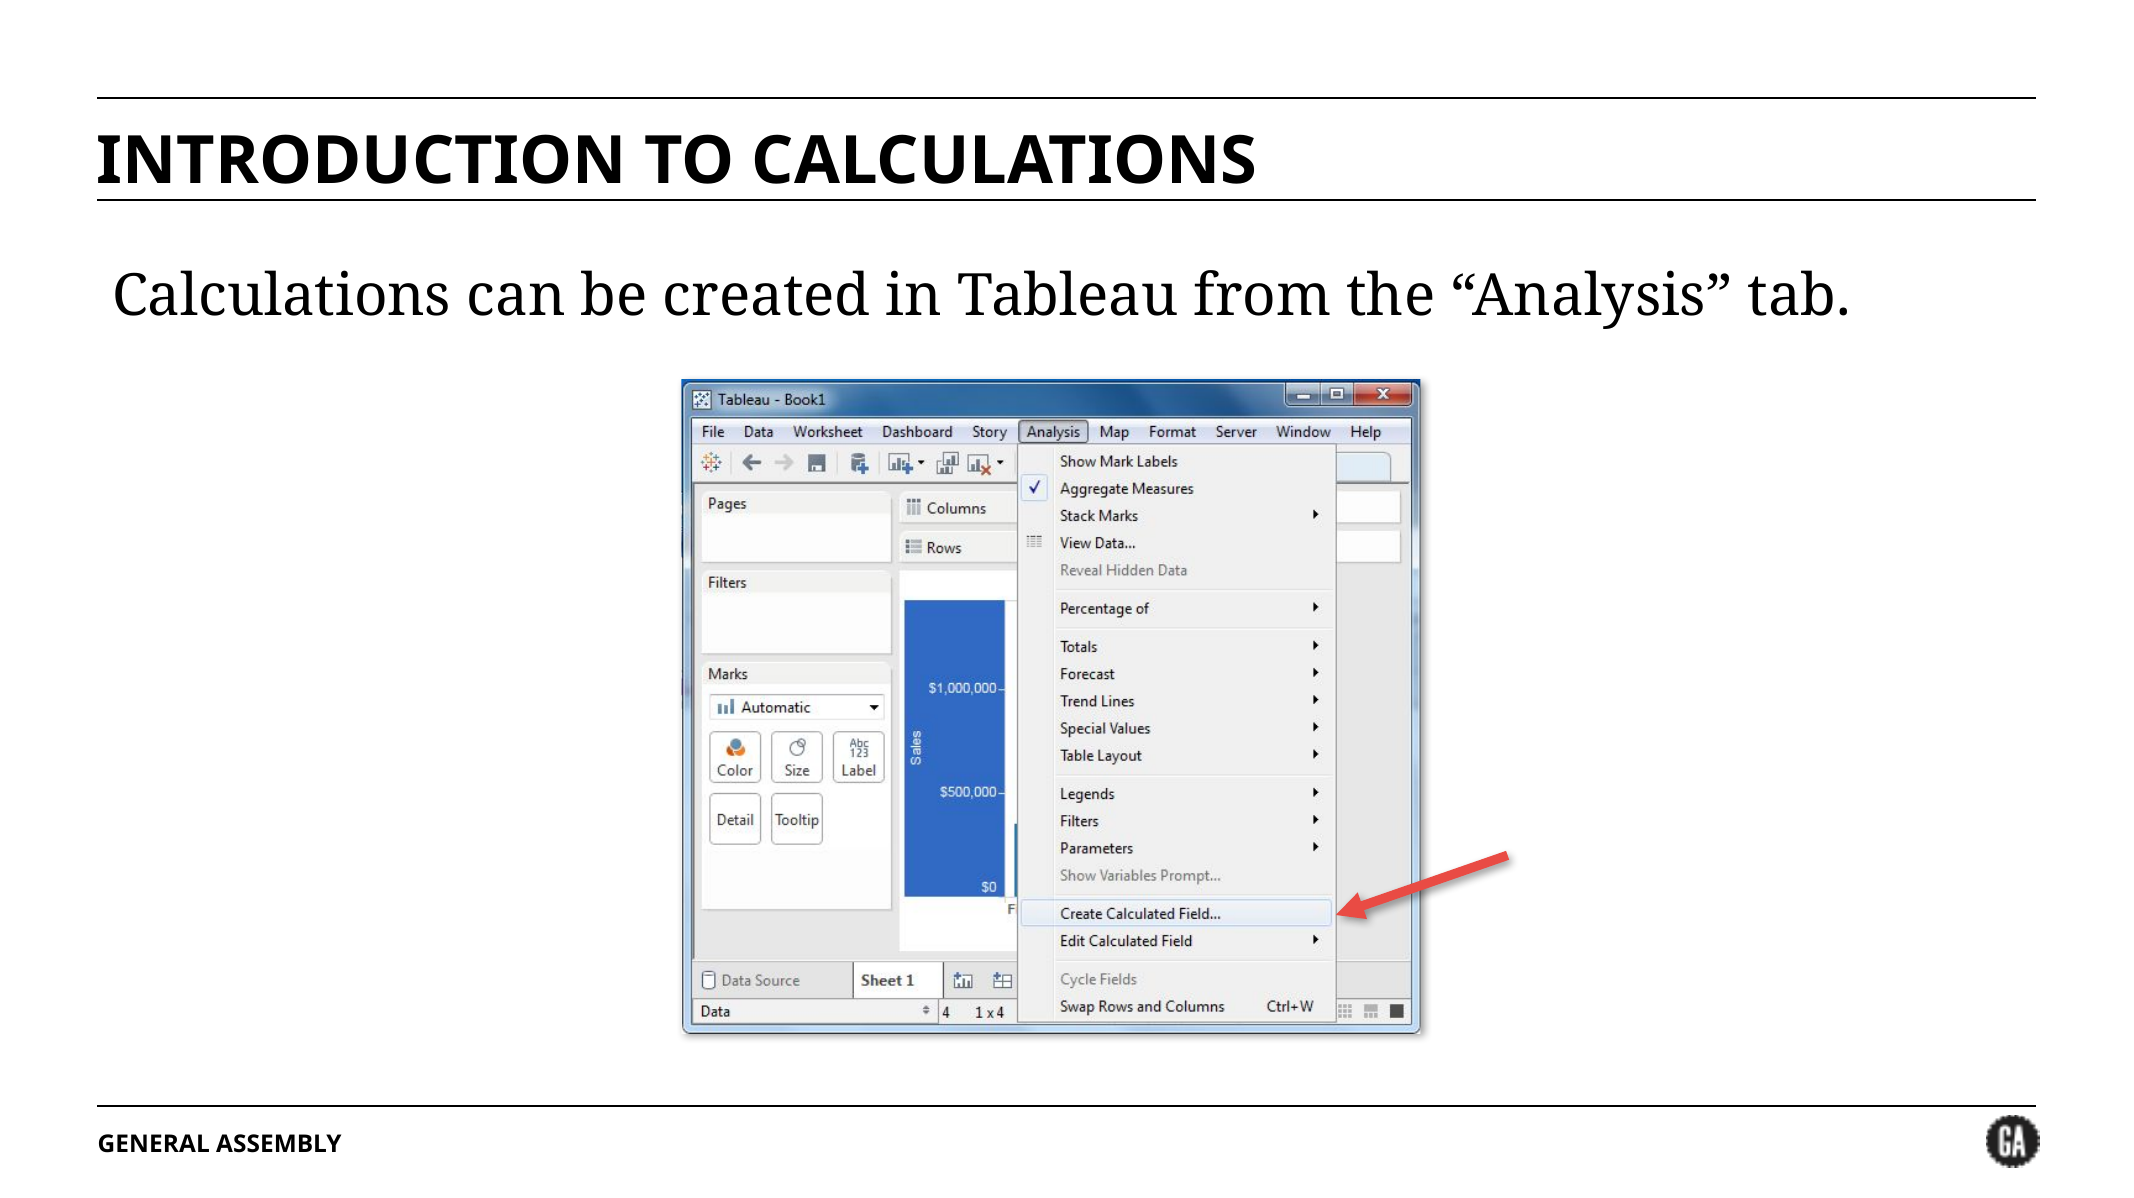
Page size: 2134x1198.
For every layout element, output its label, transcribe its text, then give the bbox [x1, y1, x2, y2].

title INTRODUCTION TO CALCULATIONS [81, 97, 2007, 217]
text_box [1335, 855, 1508, 916]
picture [681, 379, 1421, 1034]
list Calculations can be created in Tableau from the “Analysis” tab. [97, 240, 2007, 1078]
picture [1986, 1115, 2040, 1168]
